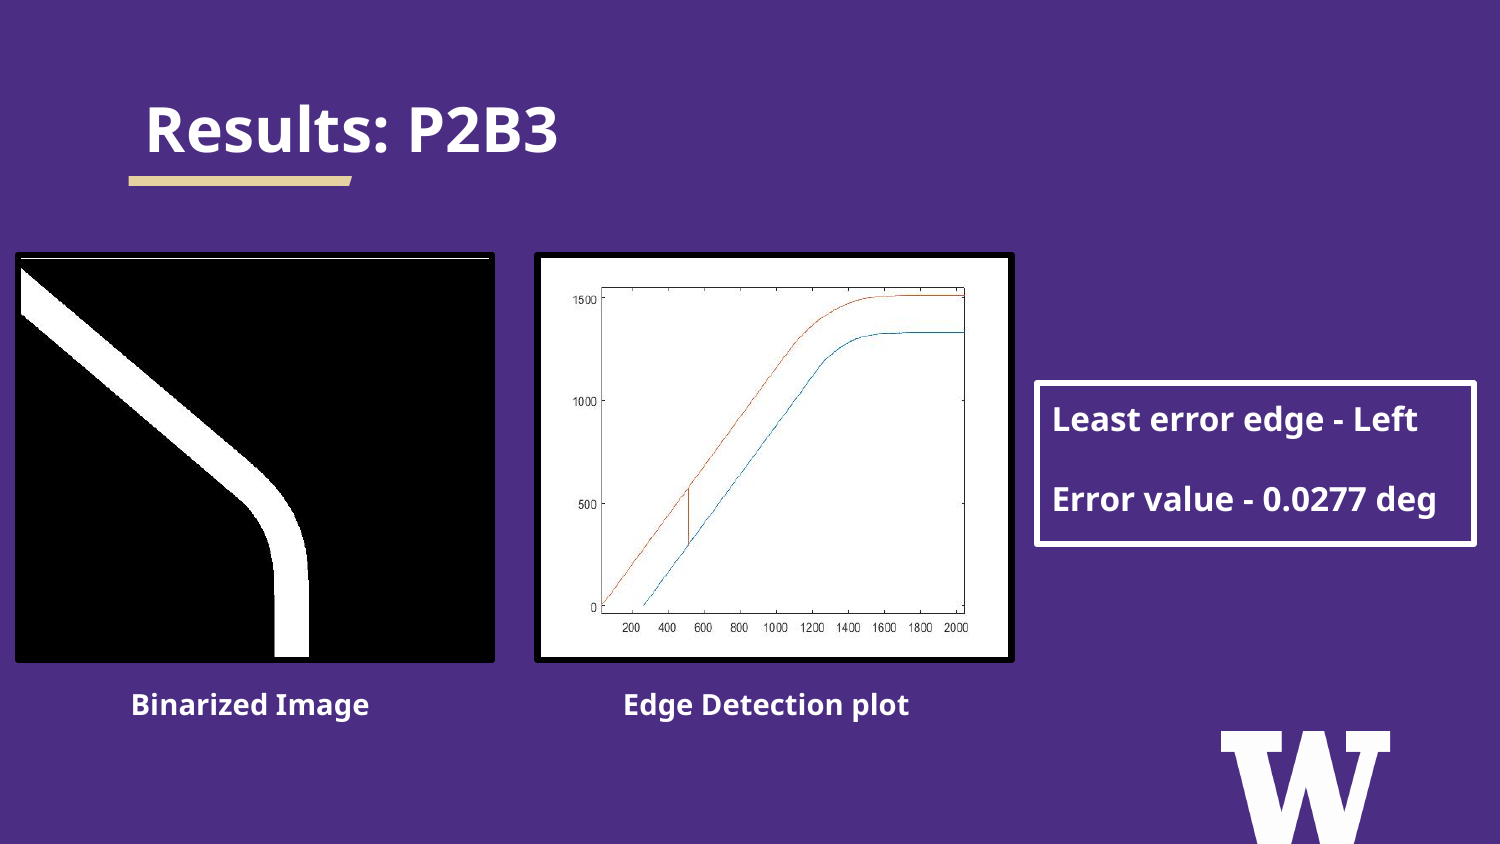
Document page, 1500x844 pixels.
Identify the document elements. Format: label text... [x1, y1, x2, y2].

text_box Binarized Image [115, 671, 396, 718]
text_box Least error edge - Left Error value - 0.0277 deg [1036, 383, 1474, 545]
picture [128, 176, 352, 186]
picture [1221, 731, 1391, 844]
picture [540, 257, 1009, 657]
text_box Edge Detection plot [607, 671, 941, 718]
picture [20, 257, 490, 657]
title Results: P2B3 [130, 50, 1453, 173]
